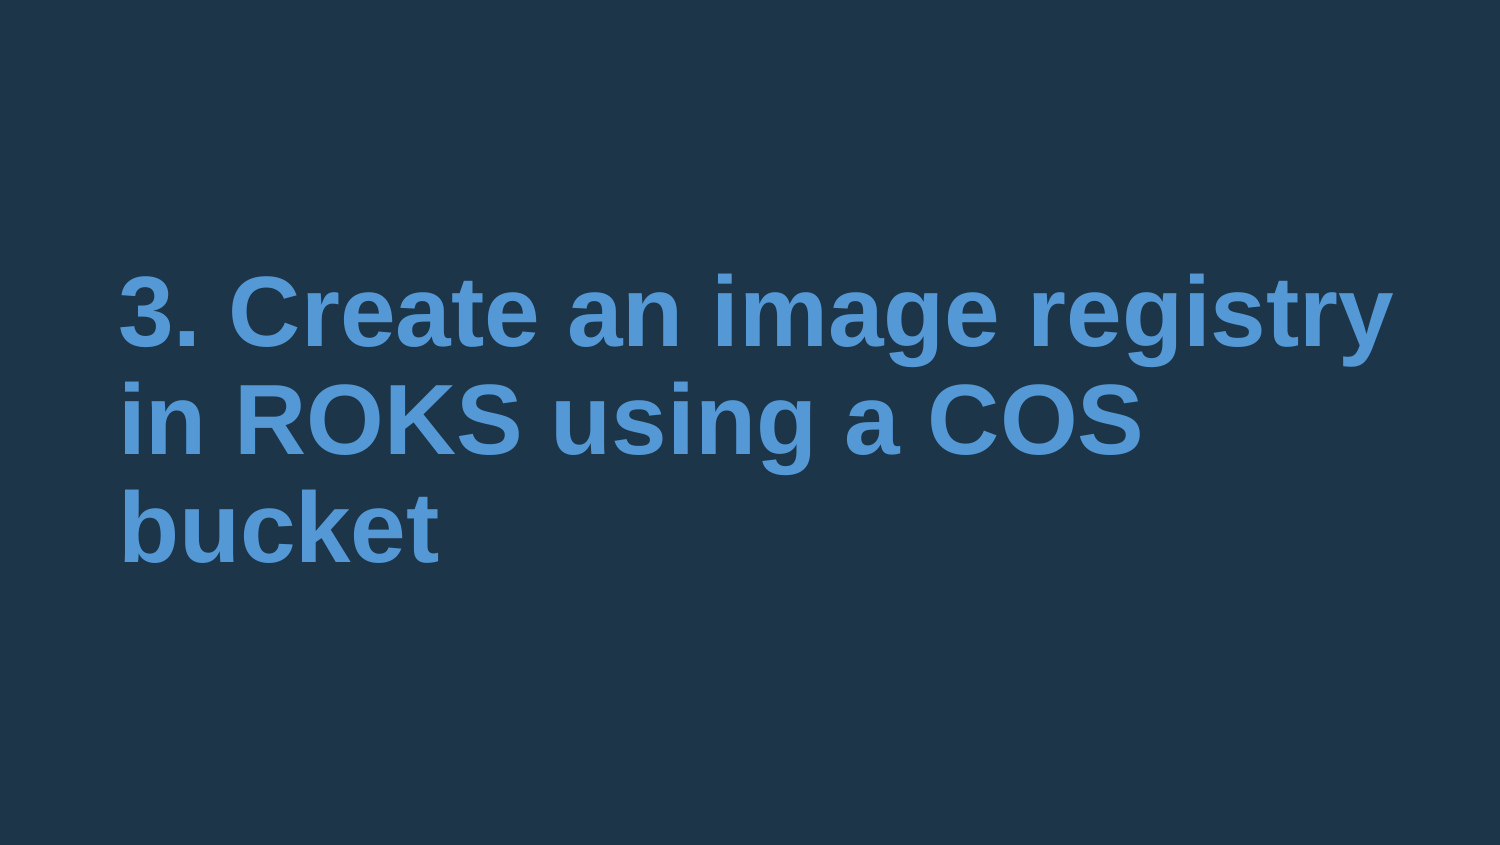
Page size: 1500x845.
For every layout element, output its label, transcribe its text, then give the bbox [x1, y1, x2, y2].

list 3. Create an image registry in ROKS using a COS bucket [110, 253, 1427, 557]
